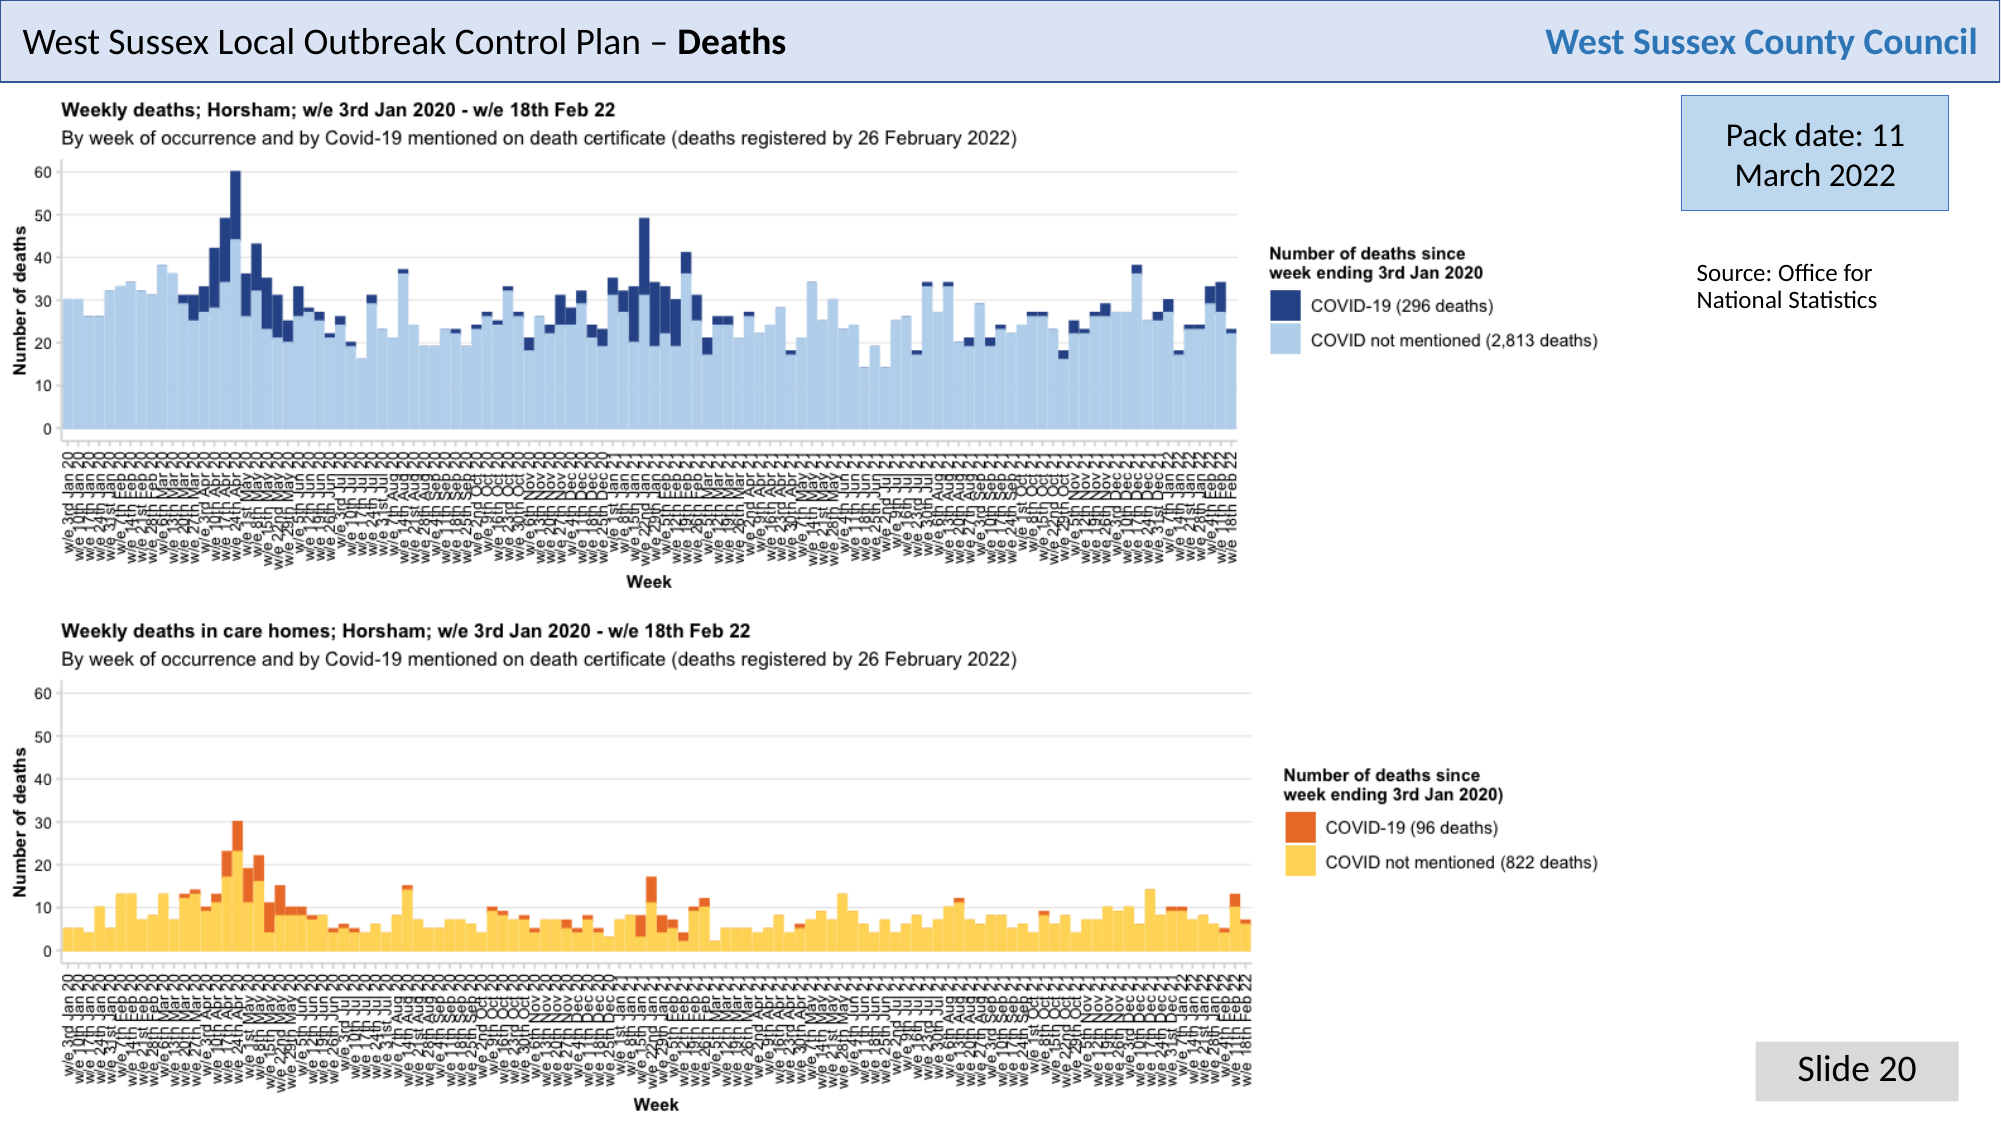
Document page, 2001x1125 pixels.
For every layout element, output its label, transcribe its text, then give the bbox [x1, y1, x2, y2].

picture [3, 612, 1619, 1125]
list Source: Office for National Statistics [1681, 252, 1959, 289]
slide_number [1681, 95, 1949, 211]
list Slide 20 [1755, 1041, 1959, 1102]
picture [3, 91, 1619, 602]
